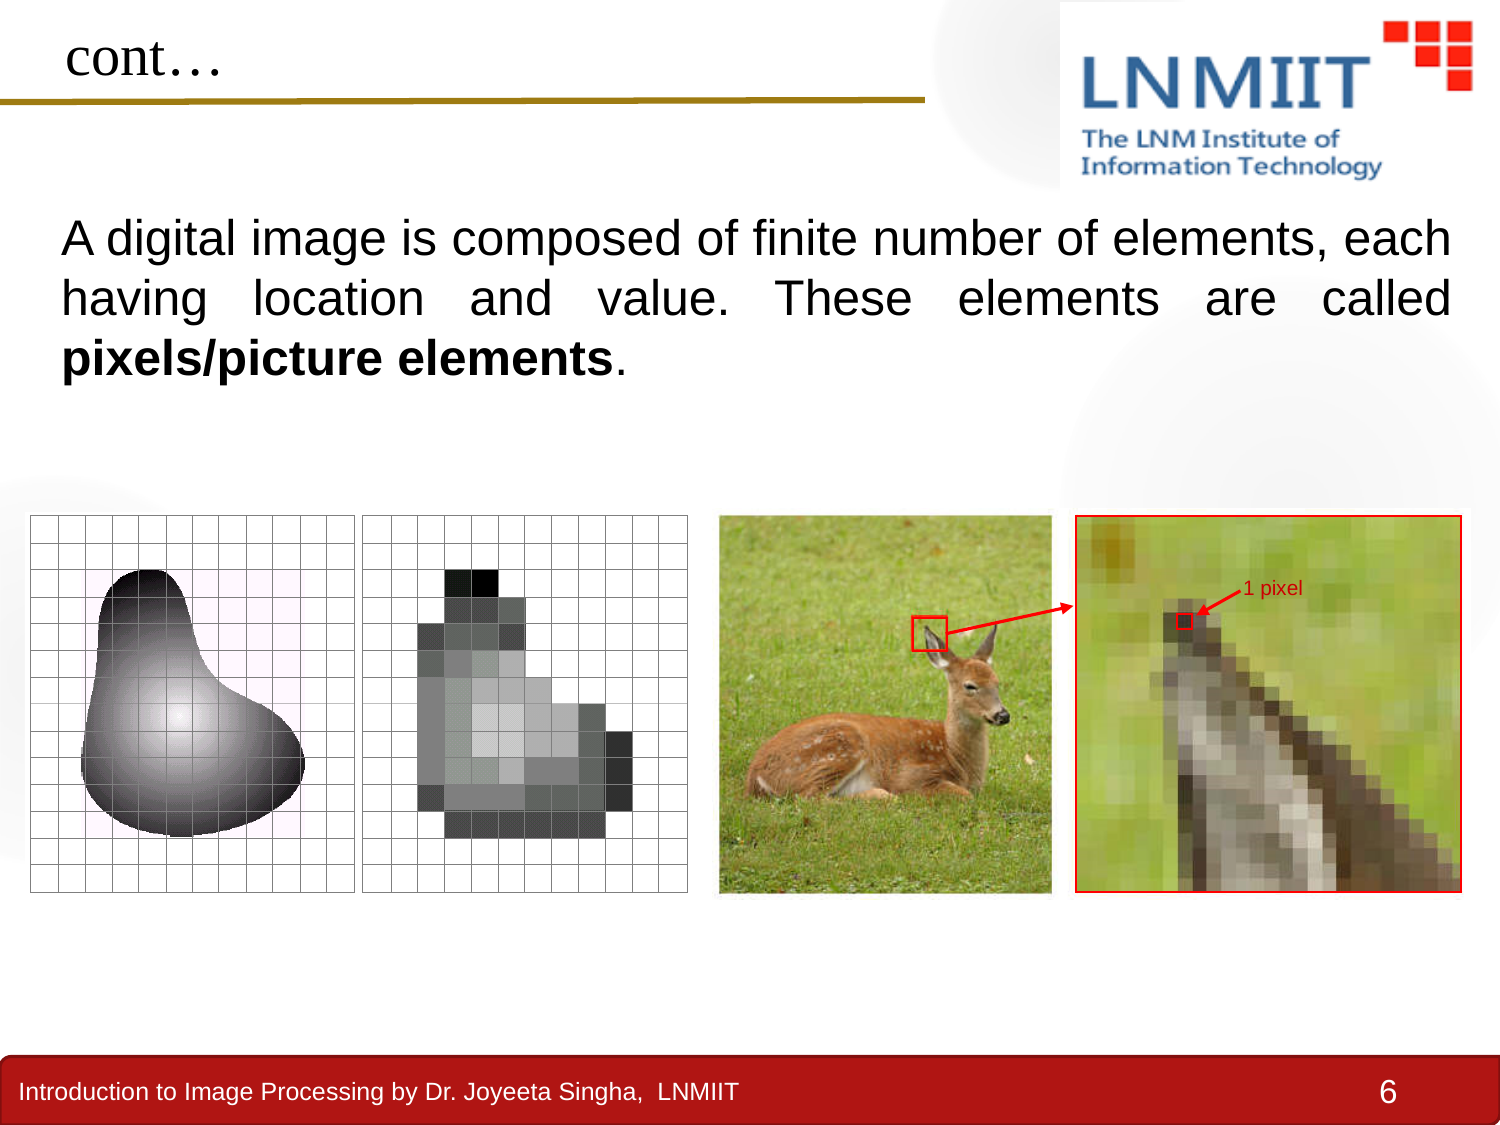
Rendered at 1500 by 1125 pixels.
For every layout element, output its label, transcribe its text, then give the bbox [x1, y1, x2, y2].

picture [24, 512, 692, 897]
picture [1060, 2, 1498, 198]
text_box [711, 508, 1471, 900]
text_box cont… [50, 9, 240, 95]
text_box A digital image is composed of finite number of elements, each having location and value. These elements are called pixels/picture elements. [46, 197, 1468, 393]
